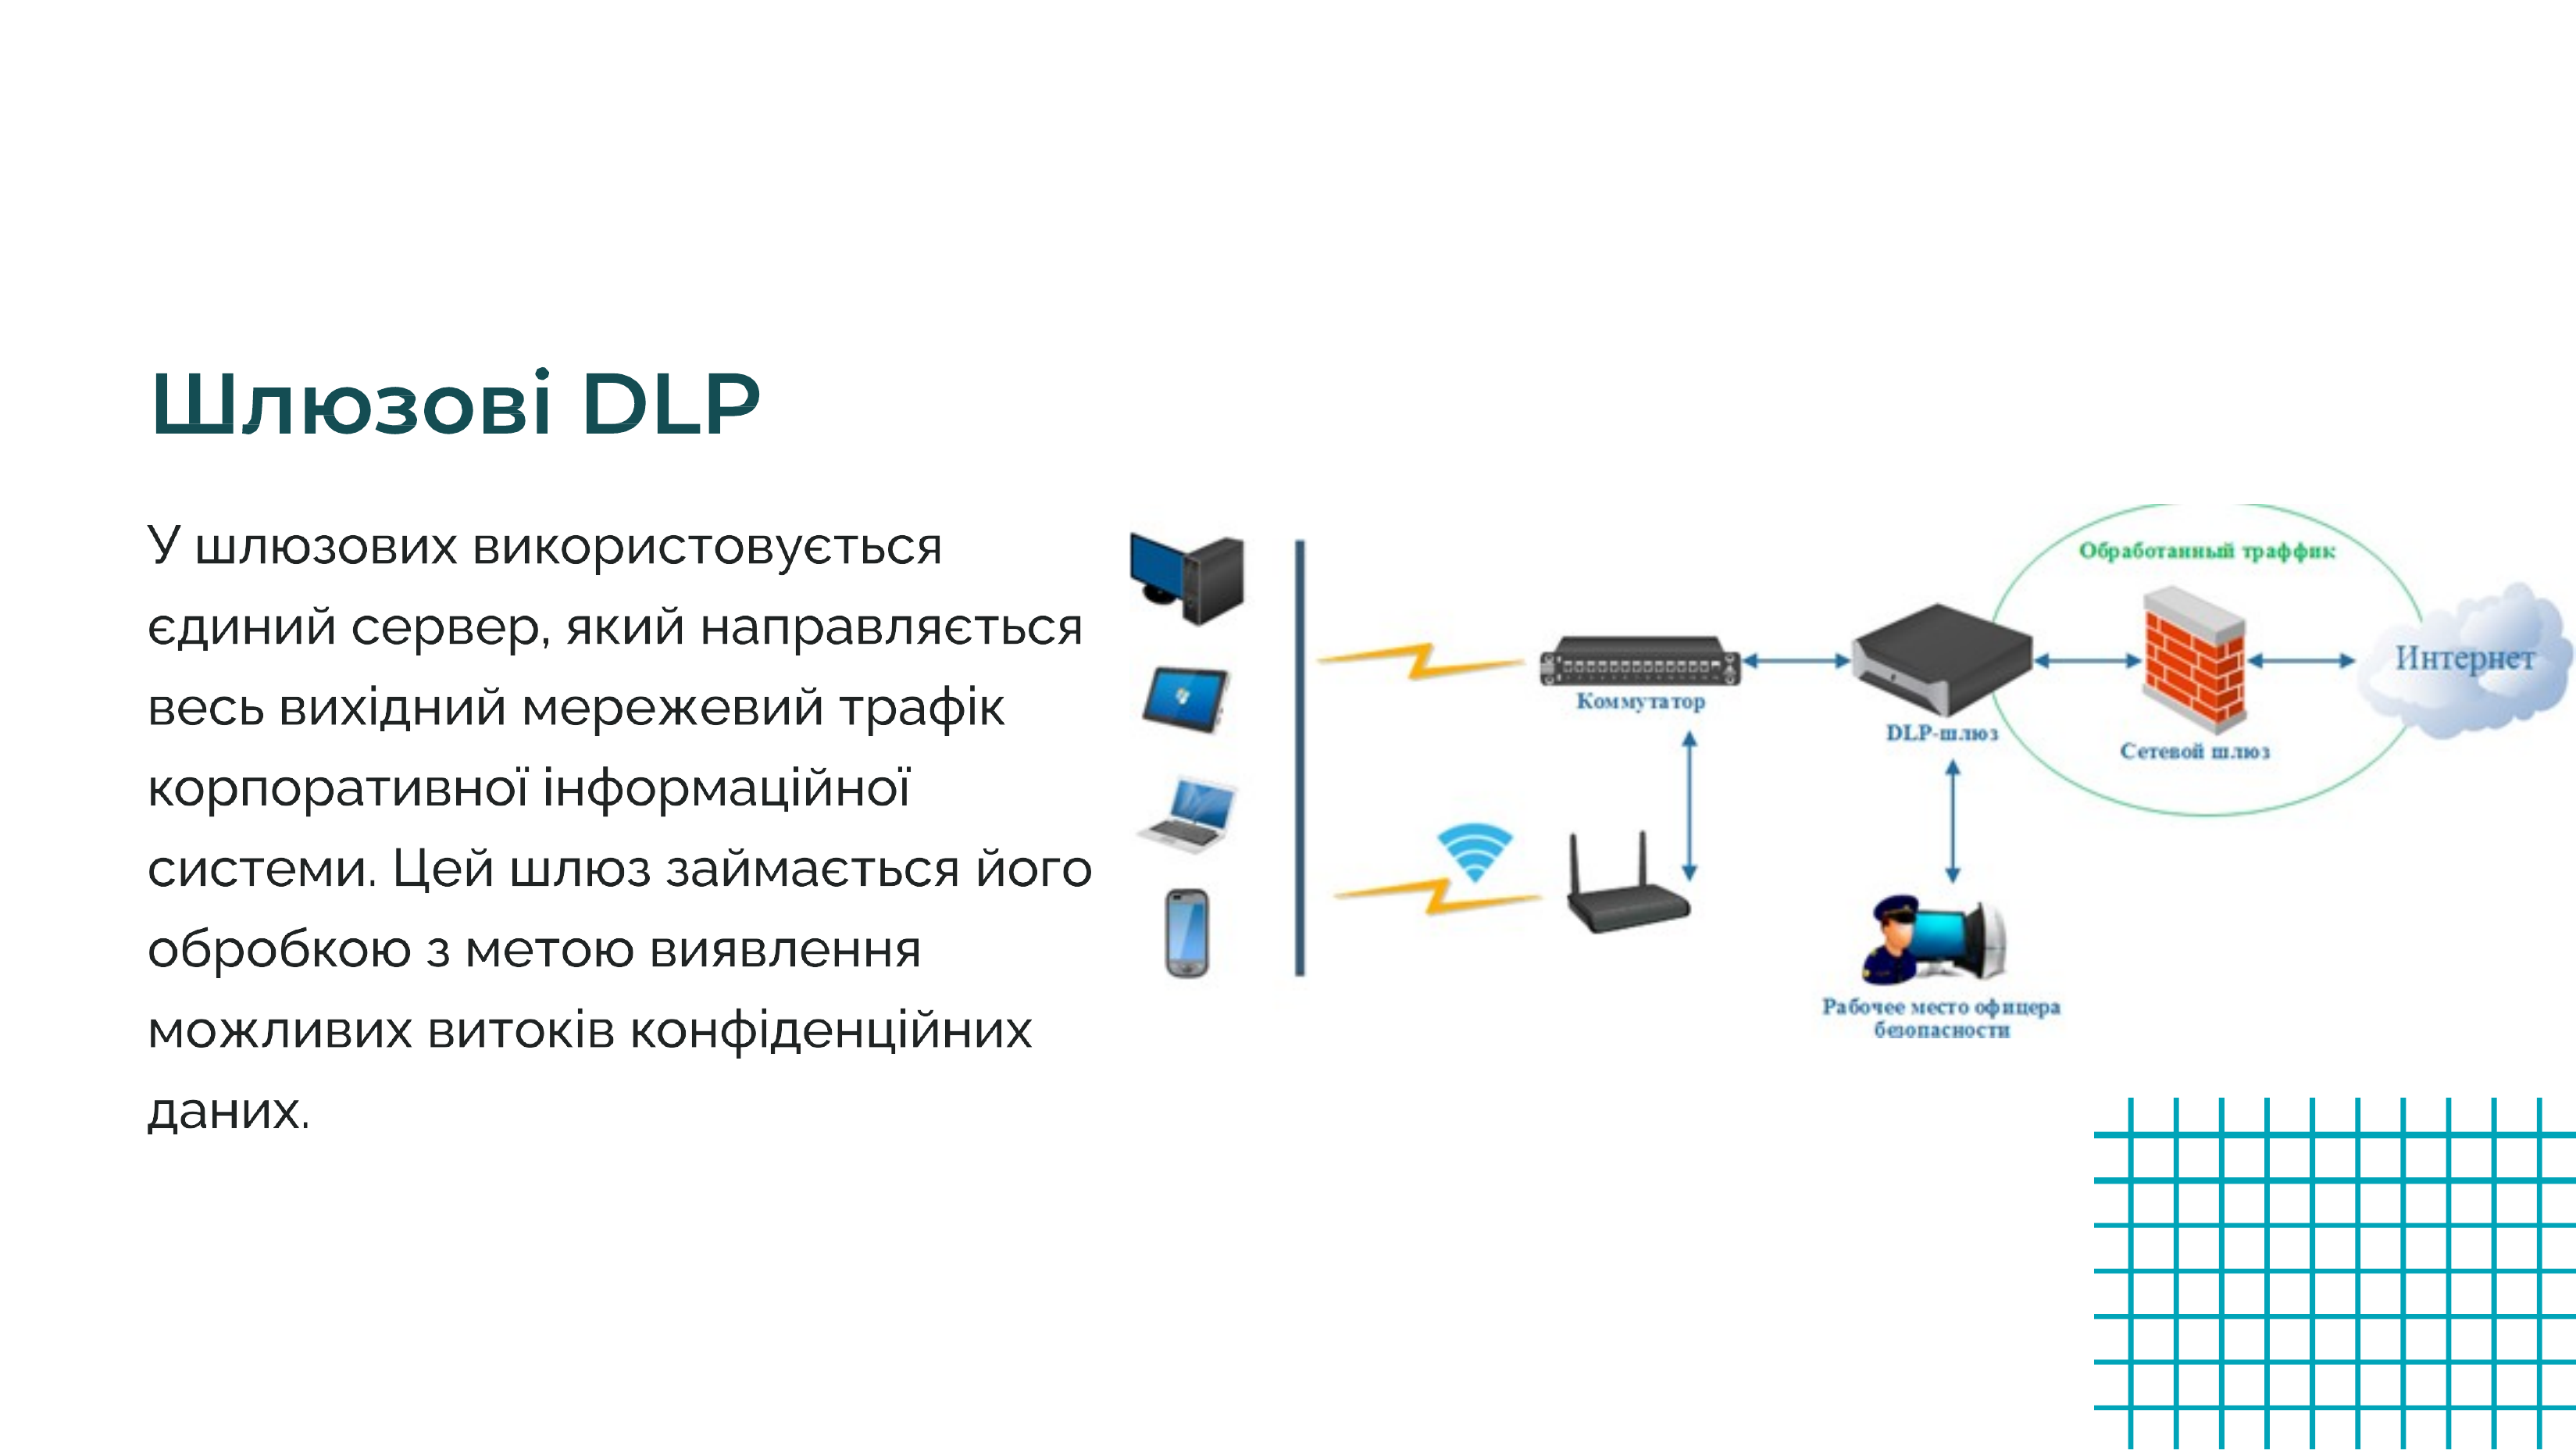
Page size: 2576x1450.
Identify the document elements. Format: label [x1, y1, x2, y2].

text_box [708, 373, 760, 434]
picture [1129, 504, 2576, 1038]
text_box [657, 373, 701, 434]
text_box [535, 366, 549, 380]
text_box [483, 388, 526, 434]
text_box [424, 387, 473, 434]
picture [147, 525, 1091, 1134]
text_box [305, 387, 371, 434]
text_box [375, 387, 417, 434]
text_box [2093, 1097, 2576, 1450]
text_box [587, 373, 646, 434]
text_box [537, 388, 548, 434]
text_box [155, 373, 234, 434]
text_box [242, 388, 291, 434]
